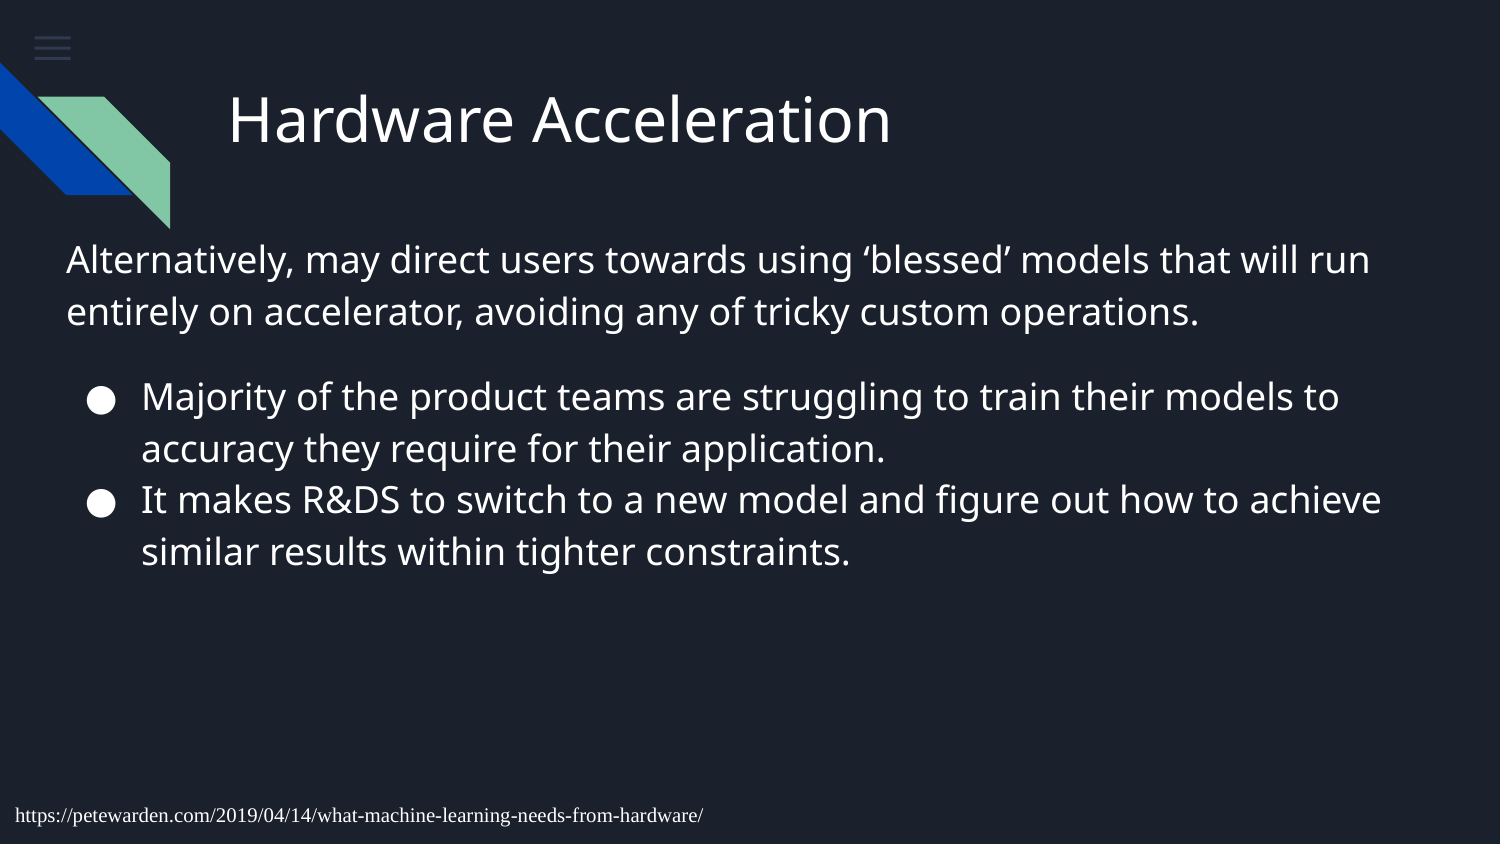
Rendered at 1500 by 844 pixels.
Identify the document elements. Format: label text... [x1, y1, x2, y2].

list Alternatively, may direct users towards using ‘blessed’ models that will run entirely on accelerator, avoiding any of tricky custom operations. Majority of the product teams are struggling to train their models to accuracy they require for their application. It makes R&DS to switch to a new model and figure out how to achieve similar results within tighter constraints. [51, 214, 1449, 752]
text_box https://petewarden.com/2019/04/14/what-machine-learning-needs-from-hardware/ [0, 786, 1500, 844]
title Hardware Acceleration [212, 64, 1368, 214]
